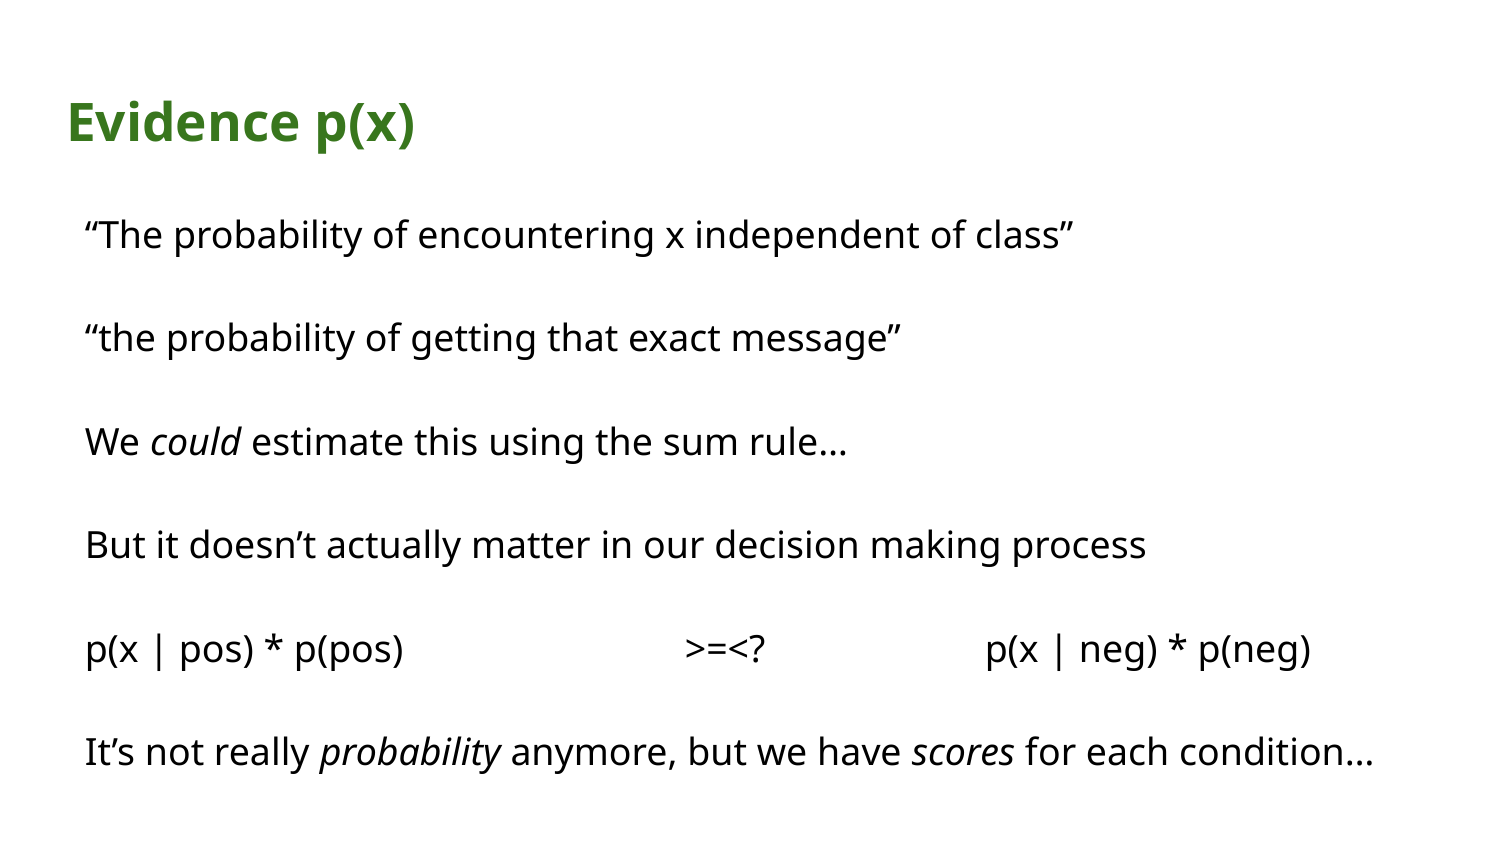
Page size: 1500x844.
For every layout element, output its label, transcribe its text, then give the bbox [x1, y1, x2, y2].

list “The probability of encountering x independent of class” “the probability of getting that exact message” We could estimate this using the sum rule… But it doesn’t actually matter in our decision making process p(x | pos) * p(pos) >=<? p(x | neg) * p(neg) It’s not really probability anymore, but we have scores for each condition… [51, 189, 1449, 750]
title Evidence p(x) [51, 72, 1449, 167]
